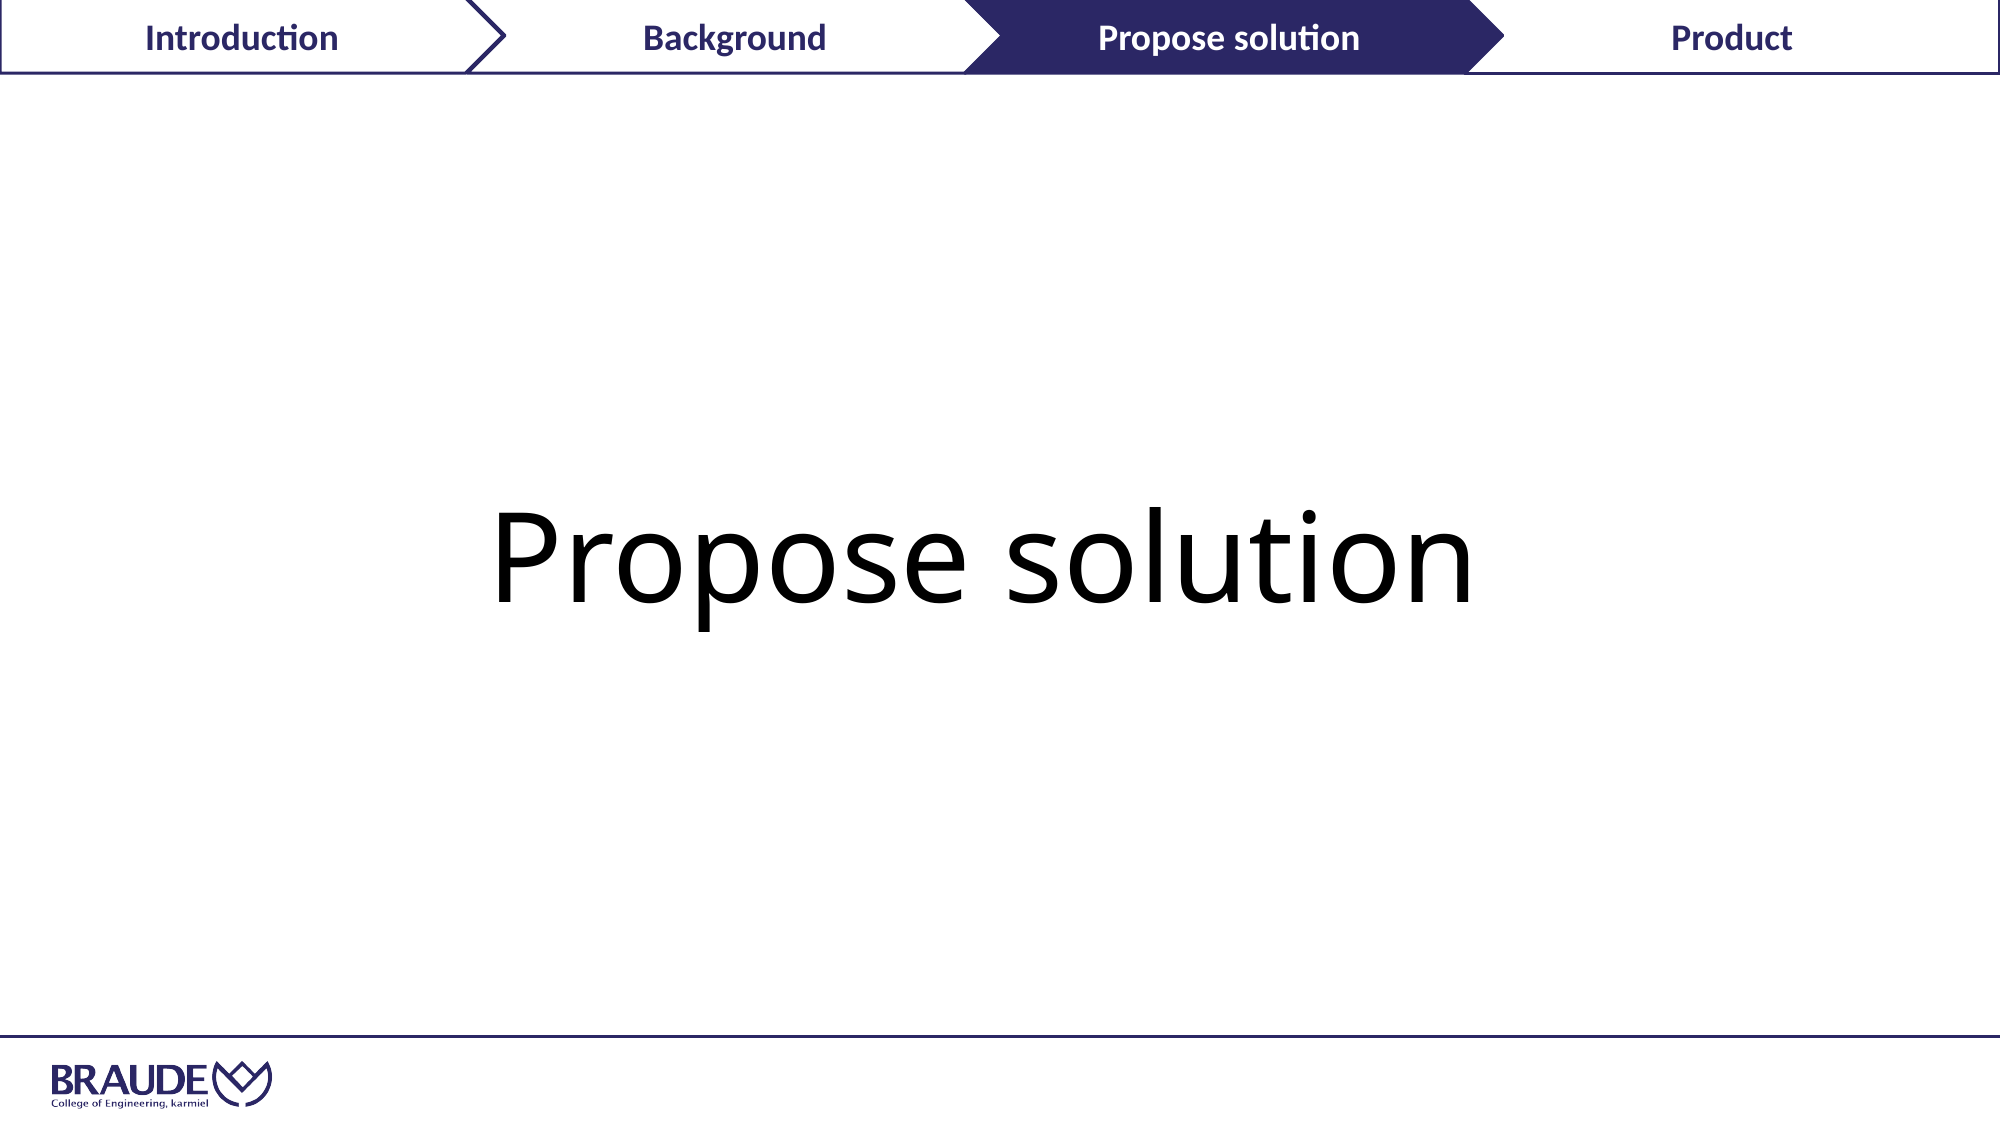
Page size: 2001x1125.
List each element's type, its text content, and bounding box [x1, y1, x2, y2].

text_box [0, 0, 2000, 74]
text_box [0, 1036, 2000, 1113]
title Propose solution [137, 453, 1863, 672]
